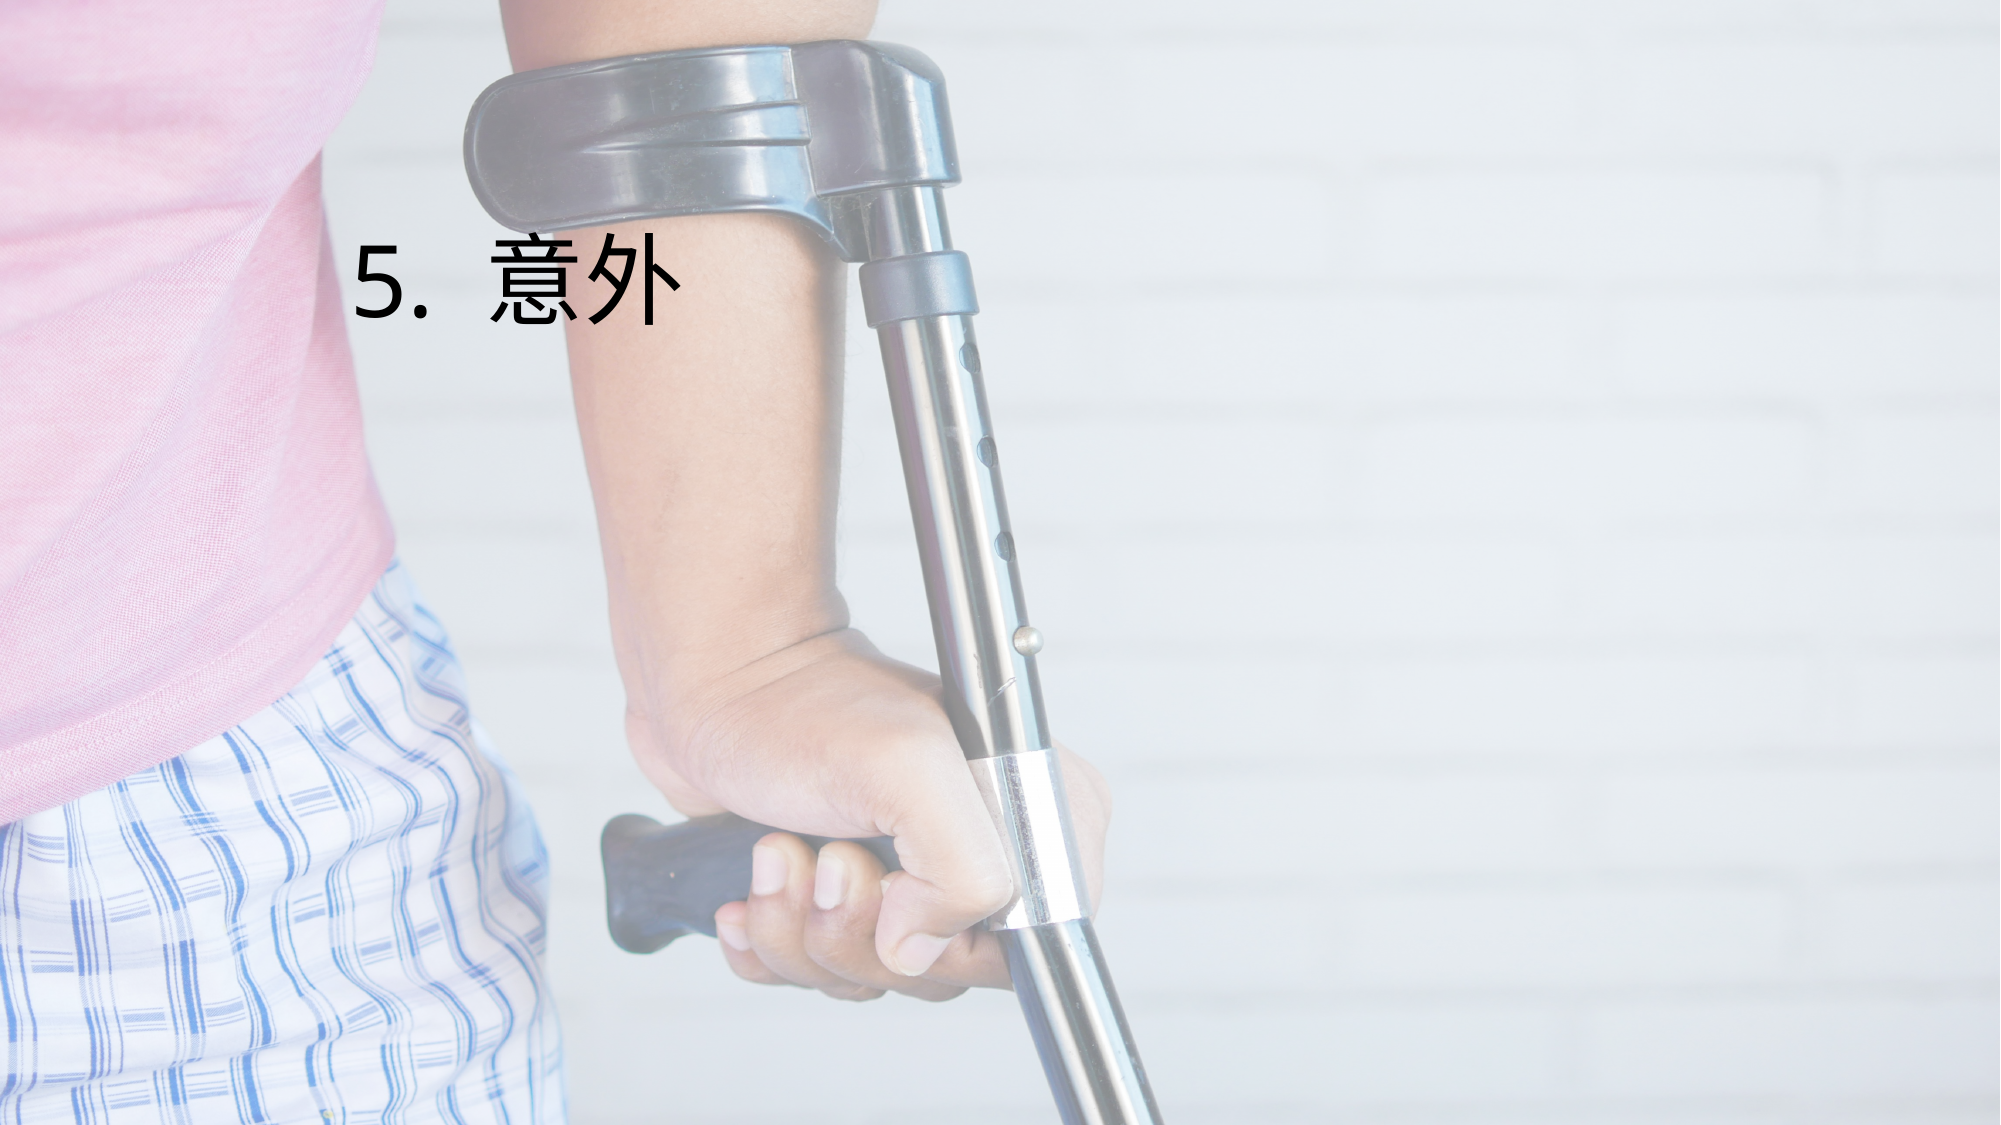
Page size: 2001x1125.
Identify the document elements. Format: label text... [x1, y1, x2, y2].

title 5. 意外 [142, 169, 893, 347]
